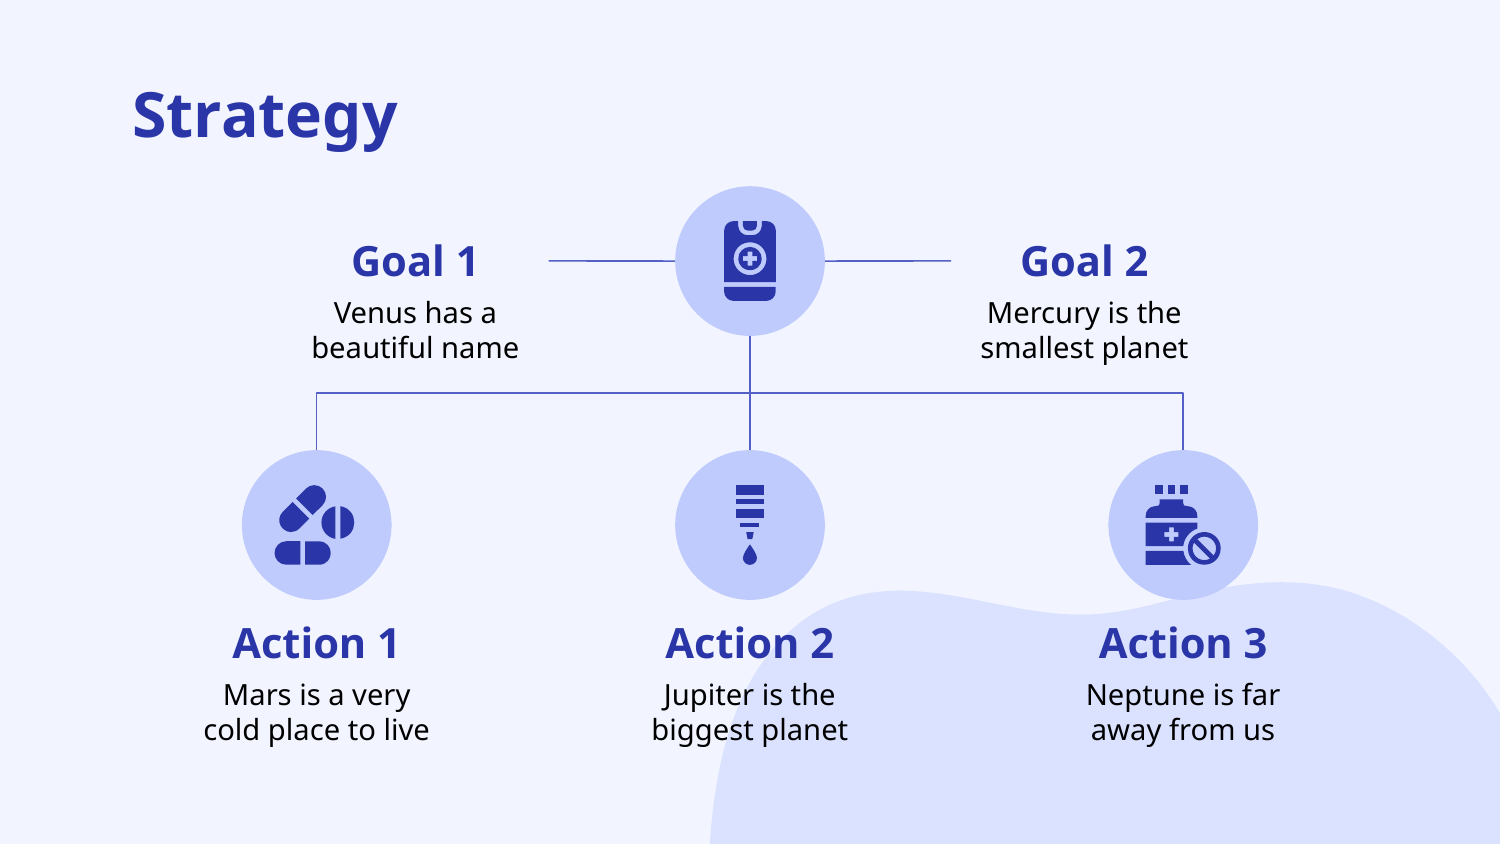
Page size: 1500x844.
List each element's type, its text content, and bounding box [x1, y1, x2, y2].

text_box [241, 450, 392, 600]
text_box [909, 176, 1024, 610]
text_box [274, 484, 360, 565]
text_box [723, 220, 777, 302]
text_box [475, 176, 591, 610]
text_box Venus has a beautiful name [282, 294, 470, 373]
text_box Action 1 [183, 616, 450, 670]
text_box Neptune is far away from us [1049, 676, 1317, 755]
text_box [675, 186, 825, 336]
text_box Jupiter is the biggest planet [616, 676, 884, 755]
text_box Action 2 [616, 616, 884, 670]
text_box Mercury is the smallest planet [1028, 294, 1218, 373]
text_box Mars is a very cold place to live [183, 676, 450, 755]
text_box Action 3 [1049, 616, 1317, 670]
text_box Goal 1 [282, 234, 470, 288]
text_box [735, 484, 765, 566]
text_box Goal 2 [1028, 234, 1218, 288]
title Strategy [117, 75, 1383, 170]
text_box [1108, 450, 1259, 600]
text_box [1145, 484, 1221, 566]
text_box [675, 450, 825, 600]
